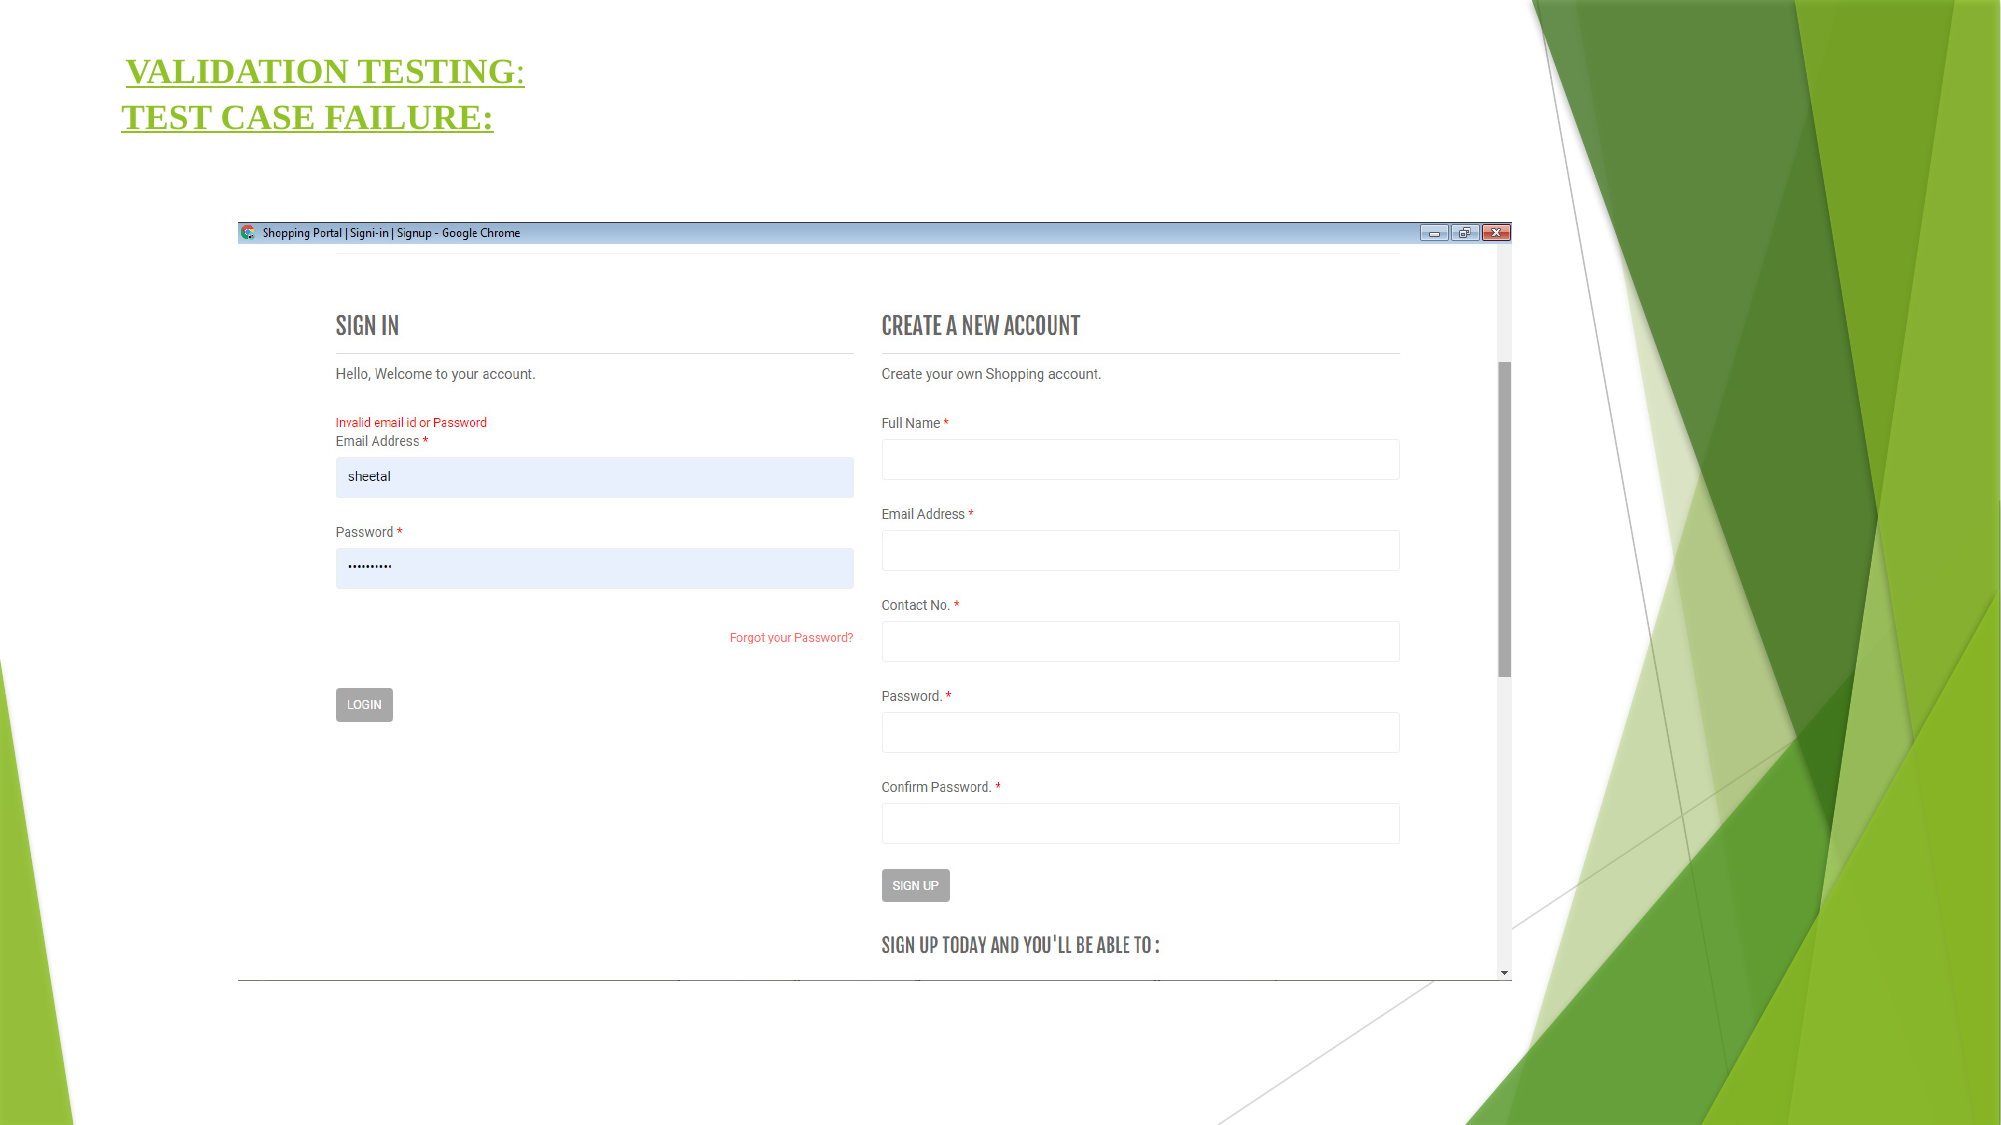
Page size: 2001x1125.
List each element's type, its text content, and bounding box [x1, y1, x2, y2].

text_box TEST CASE FAILURE: [110, 88, 678, 142]
picture [238, 222, 1513, 982]
text_box VALIDATION TESTING: [114, 43, 830, 97]
